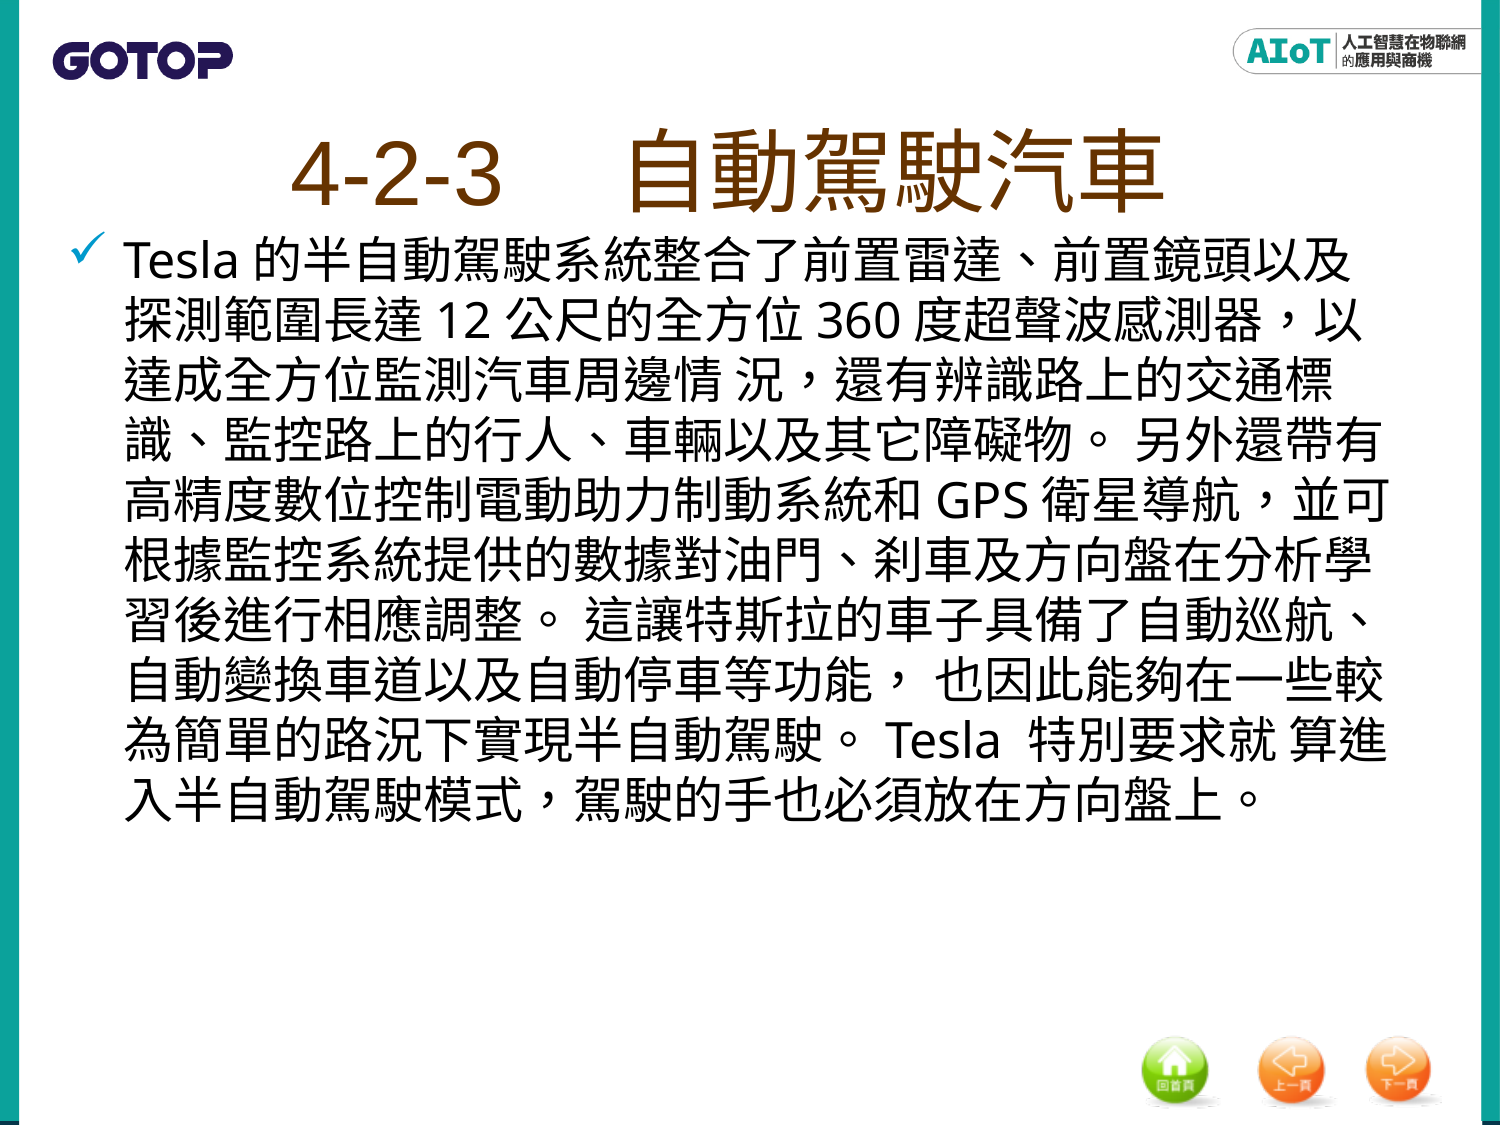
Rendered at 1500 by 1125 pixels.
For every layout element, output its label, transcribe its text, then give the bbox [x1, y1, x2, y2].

picture [0, 0, 1500, 62]
text_box Tesla的半自動駕駛系統整合了前置雷達、前置鏡頭以及探測範圍長達12公尺的全方位360度超聲波感測器，以達成全方位監測汽車周邊情 況，還有辨識路上的交通標識、監控路上的行人、車輛以及其它障礙物。 另外還帶有高精度數位控制電動助力制動系統和GPS衛星導航，並可根據監控系統提供的數據對油門、刹車及方向盤在分析學習後進行相應調整。 這讓特斯拉的車子具備了自動巡航、自動變換車道以及自動停車等功能， 也因此能夠在一些較為簡單的路況下實現半自動駕駛。Tesla 特別要求就 算進入半自動駕駛模式，駕駛的手也必須放在方向盤上。 [52, 220, 1413, 896]
title 4-2-3 自動駕駛汽車 [0, 62, 1500, 275]
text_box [1136, 1029, 1442, 1113]
picture [0, 275, 1500, 1125]
